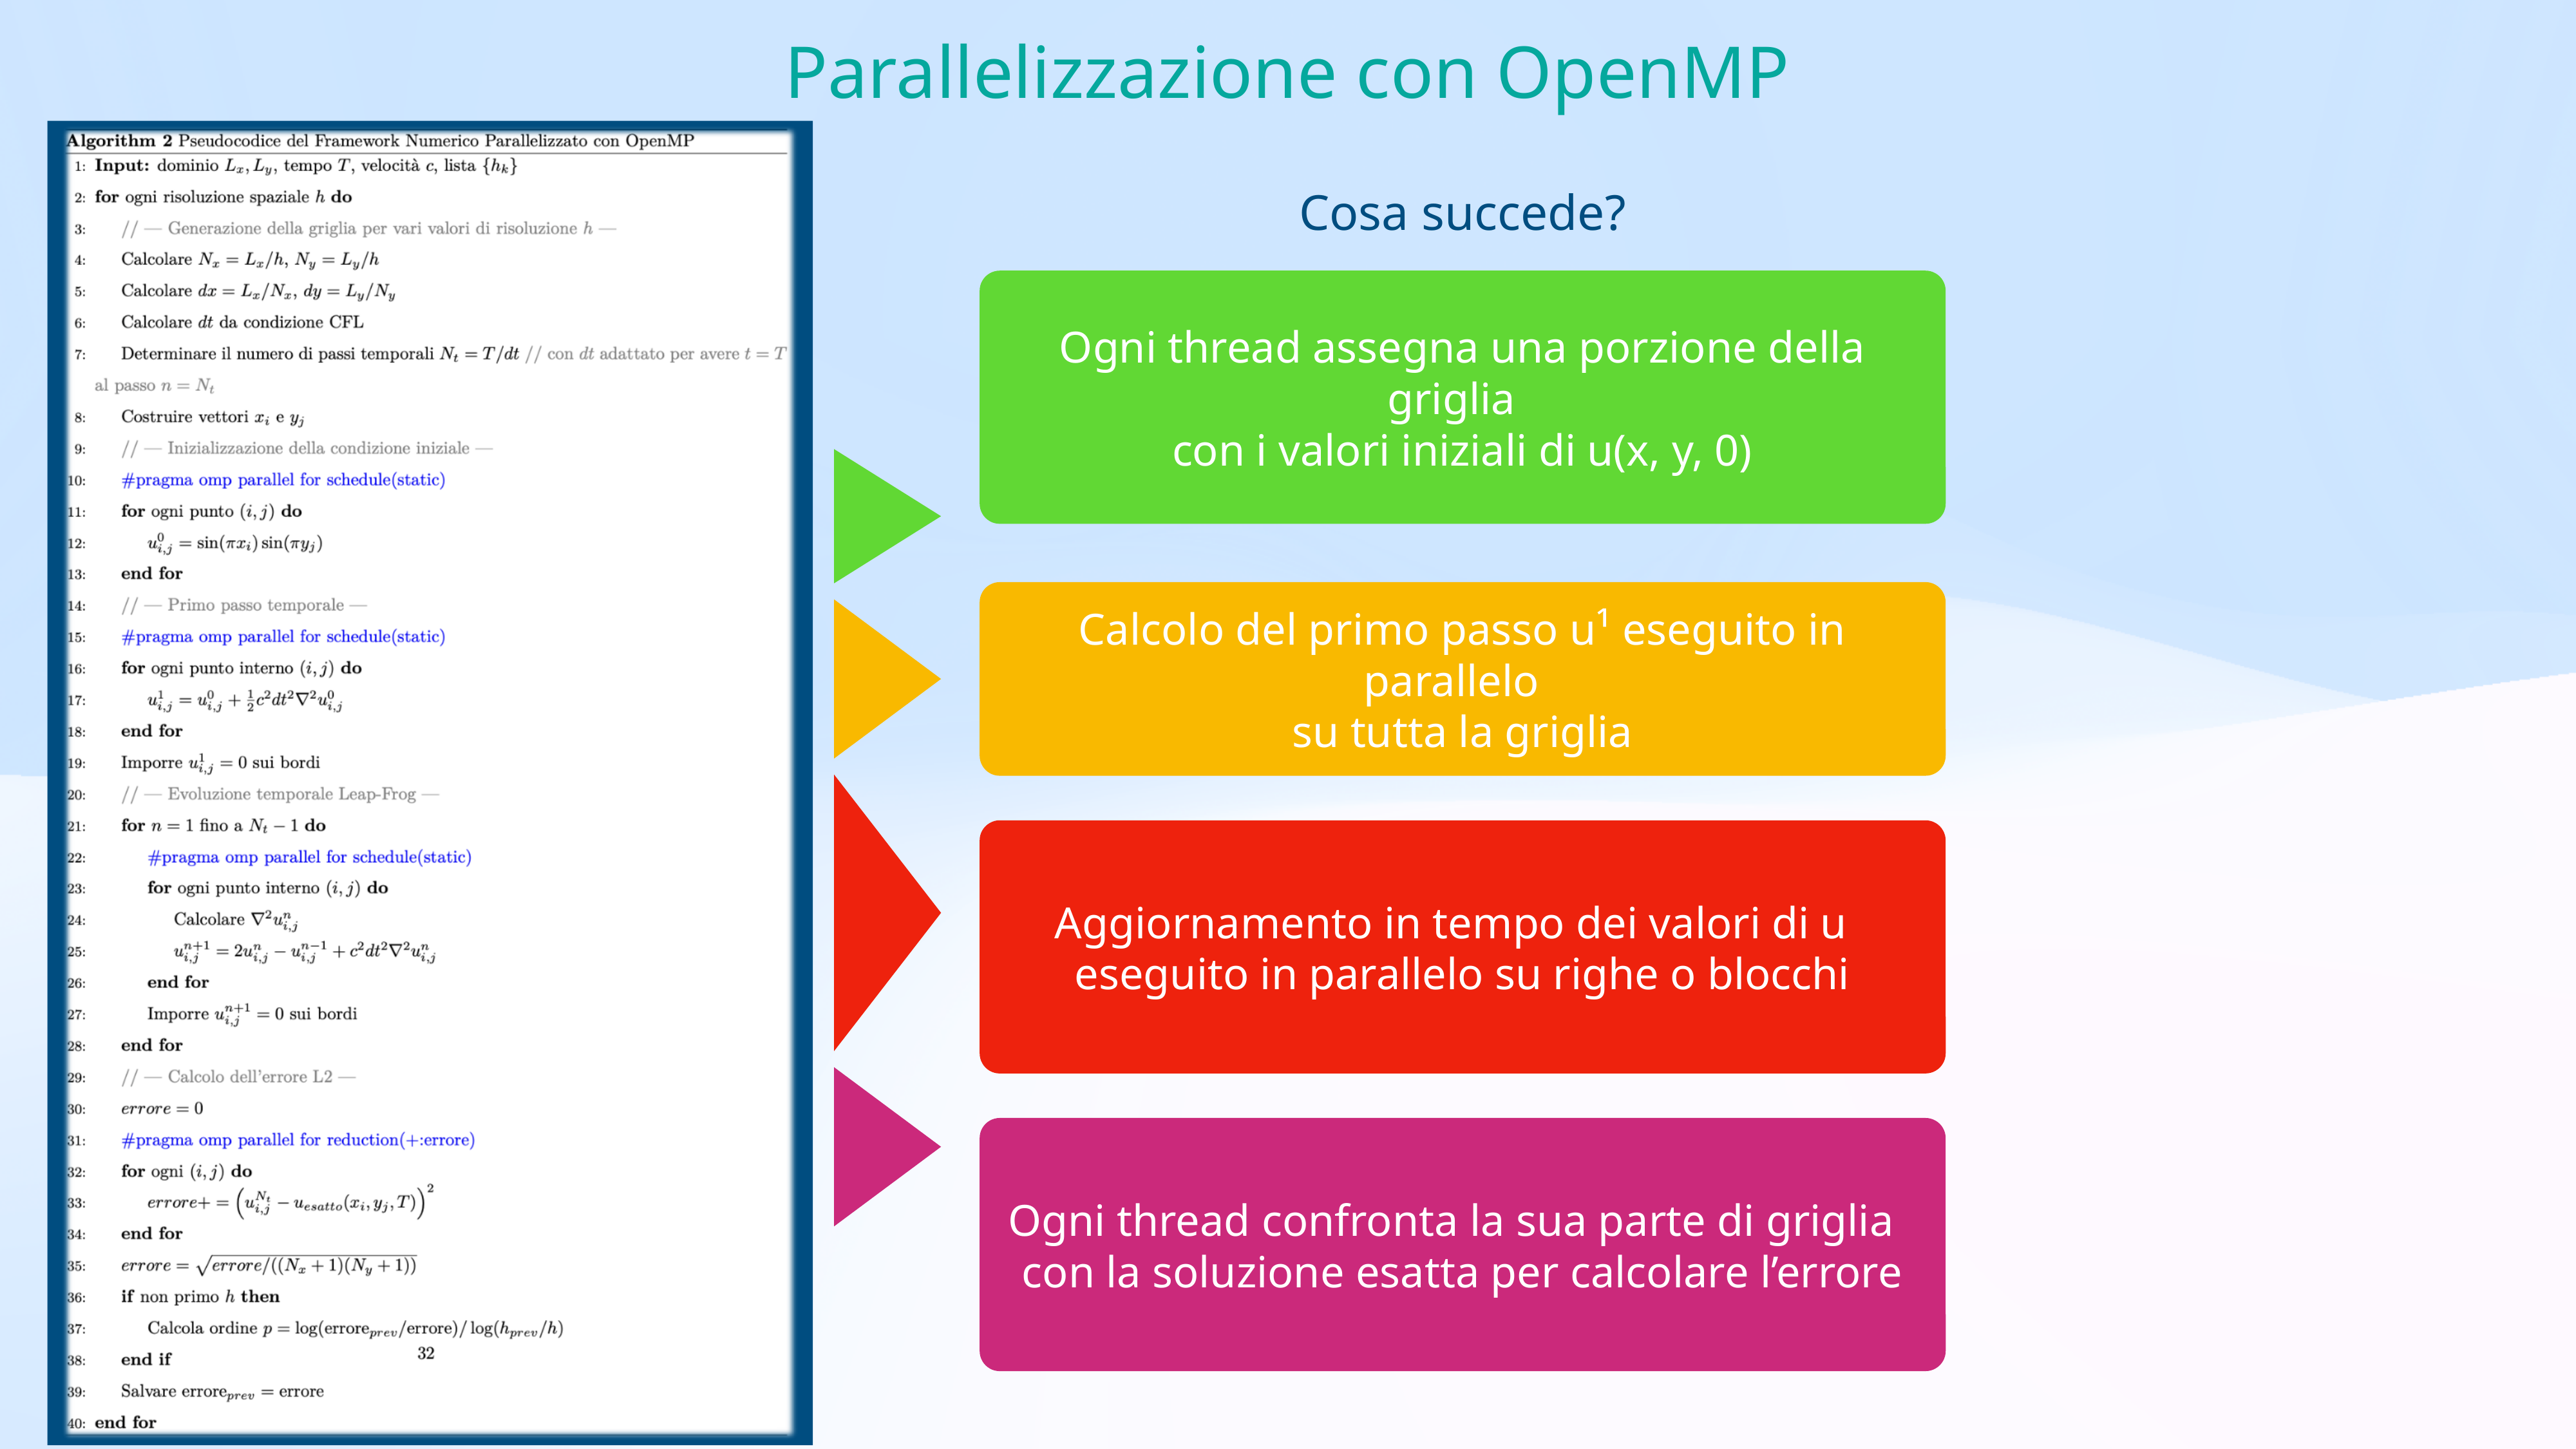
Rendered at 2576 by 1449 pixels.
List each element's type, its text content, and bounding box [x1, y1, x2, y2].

text_box Calcolo del primo passo u¹ eseguito in parallelo su tutta la griglia [980, 582, 1946, 776]
text_box Ogni thread confronta la sua parte di griglia con la soluzione esatta per calcolare l’errore [980, 1117, 1946, 1372]
text_box [834, 449, 942, 583]
text_box [834, 774, 942, 1052]
text_box [834, 599, 942, 759]
text_box Aggiornamento in tempo dei valori di u eseguito in parallelo su righe o blocchi [980, 820, 1946, 1074]
list Parallelizzazione con OpenMP [701, 19, 1875, 119]
text_box [47, 120, 813, 1446]
picture [0, 0, 2576, 1449]
text_box [834, 1067, 942, 1227]
text_box Ogni thread assegna una porzione della griglia con i valori iniziali di u(x, y, 0) [980, 270, 1946, 524]
text_box Cosa succede? [1293, 176, 1632, 245]
